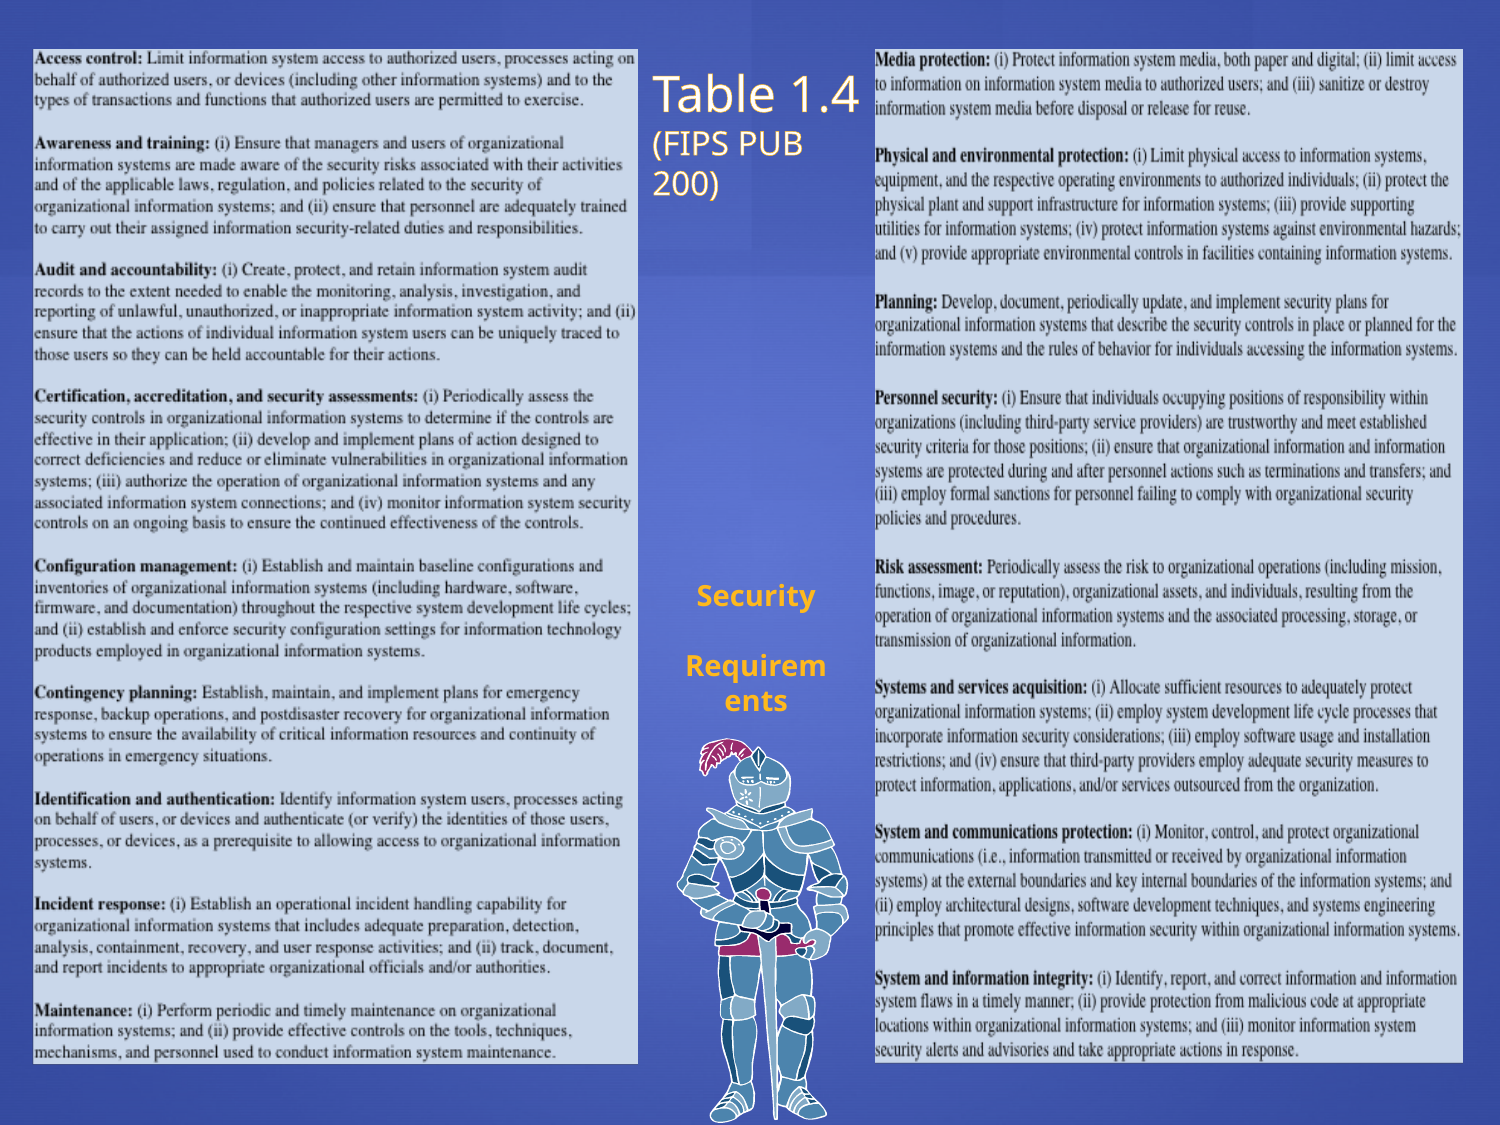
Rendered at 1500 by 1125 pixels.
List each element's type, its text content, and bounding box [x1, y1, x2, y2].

picture [673, 736, 851, 1125]
picture [0, 48, 639, 1089]
picture [873, 48, 1464, 1089]
title Security Requirements [662, 210, 850, 725]
text_box Table 1.4 (FIPS PUB 200) [650, 54, 870, 210]
